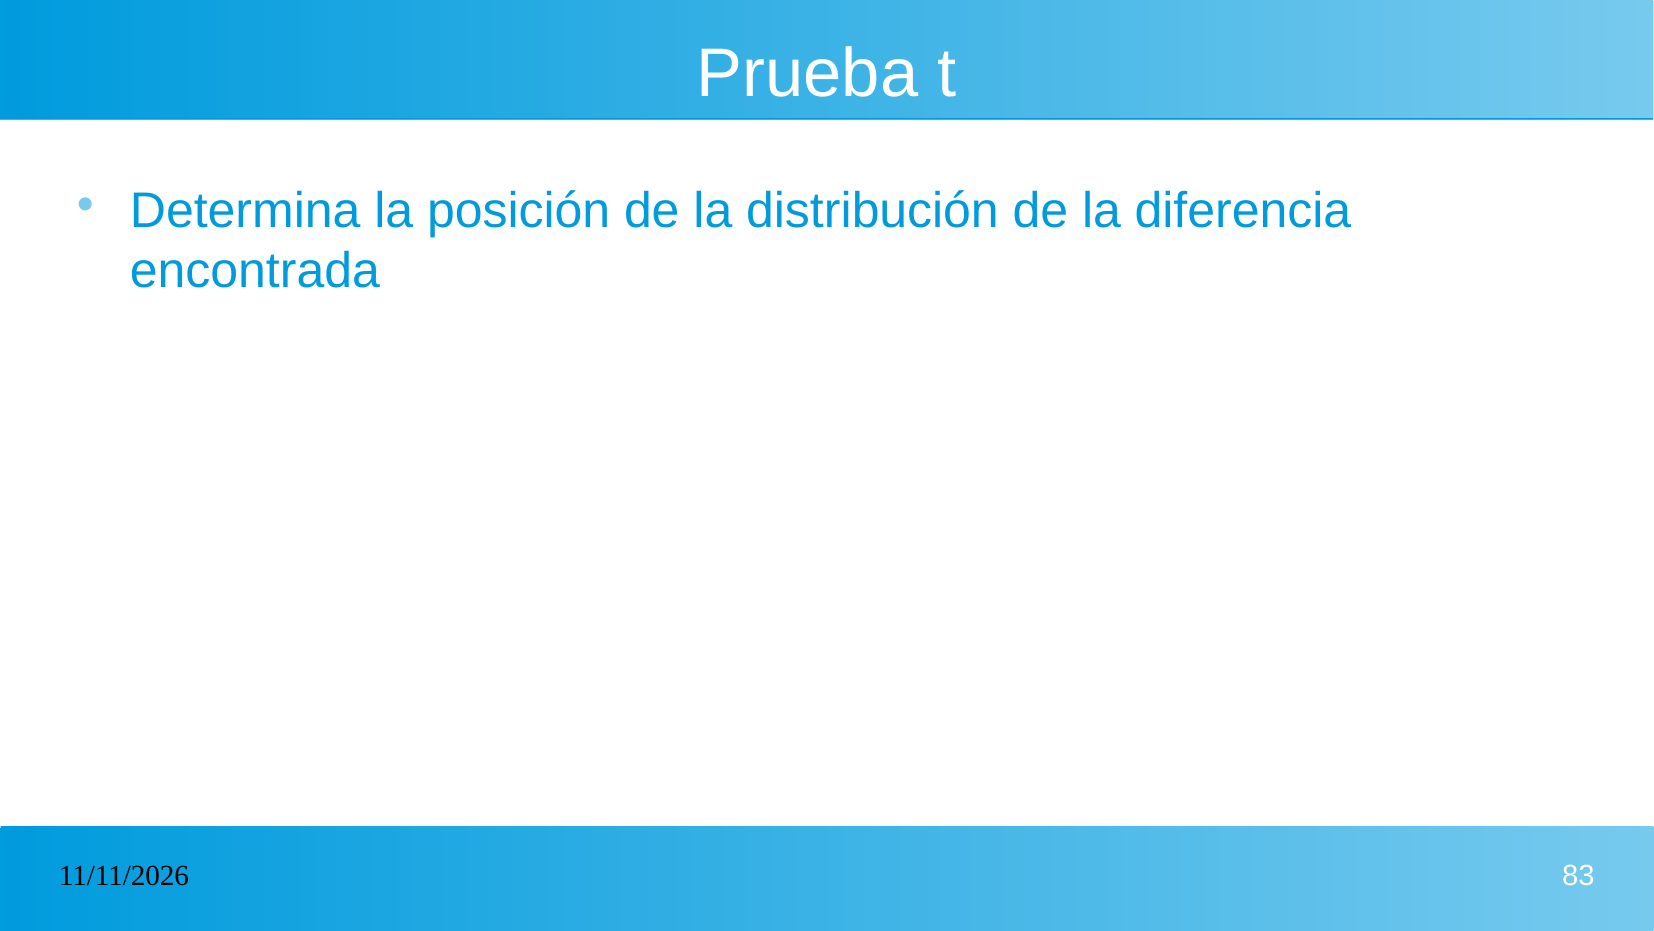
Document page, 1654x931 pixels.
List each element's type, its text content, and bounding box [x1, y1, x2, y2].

title Prueba t [59, 29, 1595, 108]
list Determina la posición de la distribución de la diferencia encontrada [59, 177, 1595, 768]
slide_number 83 [1210, 856, 1595, 916]
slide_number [59, 856, 443, 916]
